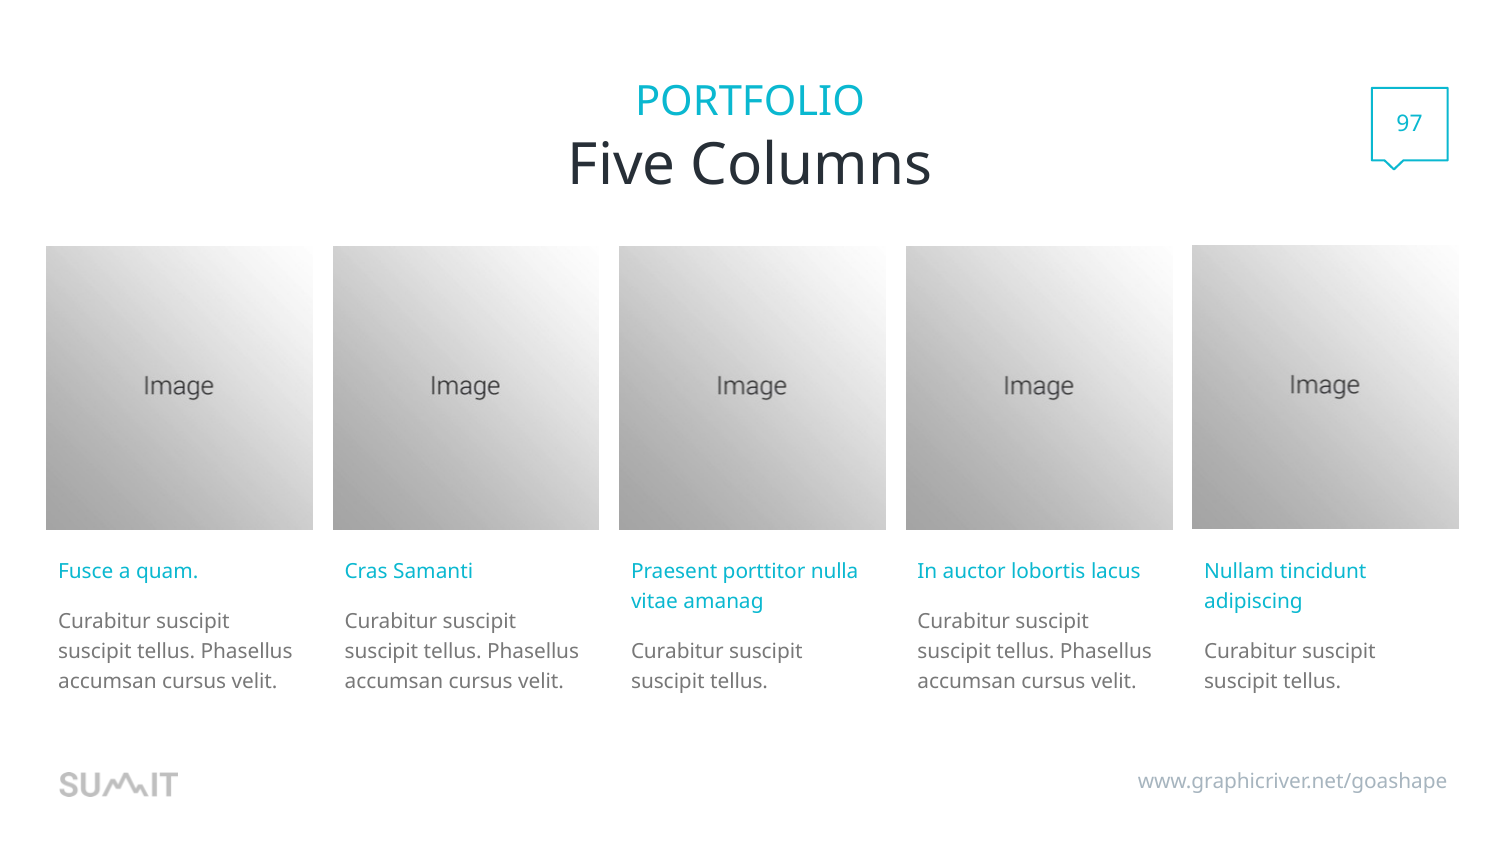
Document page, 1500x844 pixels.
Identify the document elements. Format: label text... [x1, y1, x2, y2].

list Cras Samanti Curabitur suscipit suscipit tellus. Phasellus accumsan cursus velit. [333, 546, 599, 710]
footer www.graphicriver.net/goashape [750, 771, 1459, 797]
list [619, 246, 886, 530]
slide_number 97 [1370, 86, 1449, 171]
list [906, 246, 1173, 530]
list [1192, 245, 1459, 529]
list In auctor lobortis lacus Curabitur suscipit suscipit tellus. Phasellus accumsan cursus velit. [906, 546, 1173, 710]
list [333, 246, 599, 530]
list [46, 246, 313, 530]
title Five Columns [162, 134, 1338, 197]
list Fusce a quam. Curabitur suscipit suscipit tellus. Phasellus accumsan cursus velit. [46, 546, 313, 710]
list Nullam tincidunt adipiscing Curabitur suscipit suscipit tellus. [1192, 546, 1459, 710]
list Praesent porttitor nulla vitae amanag Curabitur suscipit suscipit tellus. [619, 546, 886, 710]
